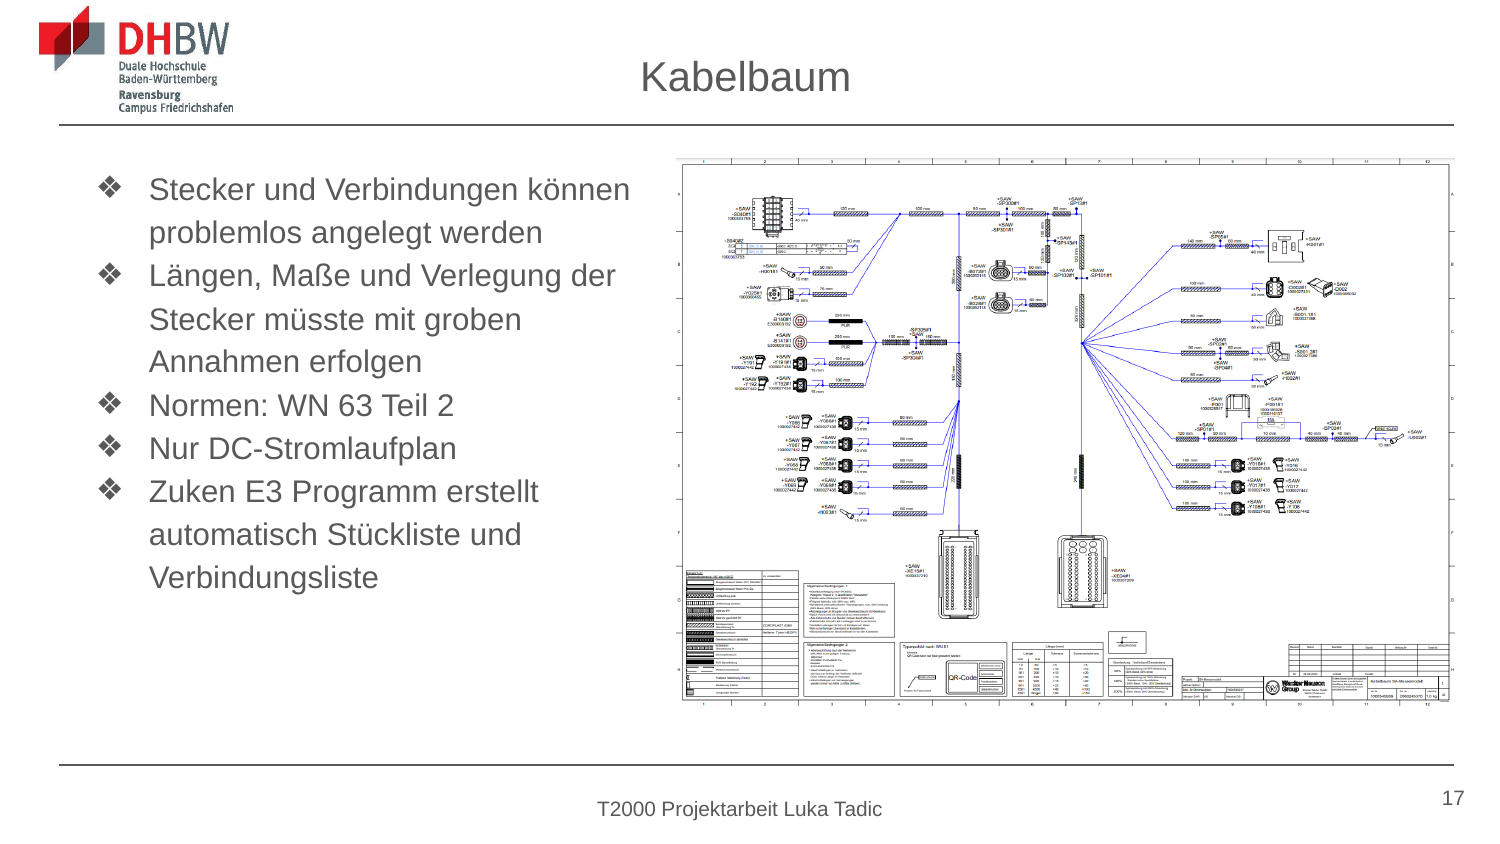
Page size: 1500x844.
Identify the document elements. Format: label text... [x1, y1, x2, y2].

picture [675, 158, 1455, 706]
slide_number 17 [1389, 764, 1480, 830]
picture [39, 6, 234, 114]
text_box T2000 Projektarbeit Luka Tadic [581, 780, 919, 815]
text_box Kabelbaum [625, 34, 875, 100]
text_box Stecker und Verbindungen können problemlos angelegt werden Längen, Maße und Verlegung der Stecker müsste mit groben Annahmen erfolgen Normen: WN 63 Teil 2 Nur DC-Stromlaufplan Zuken E3 Programm erstellt automatisch Stückliste und Verbindungsliste [58, 148, 652, 730]
